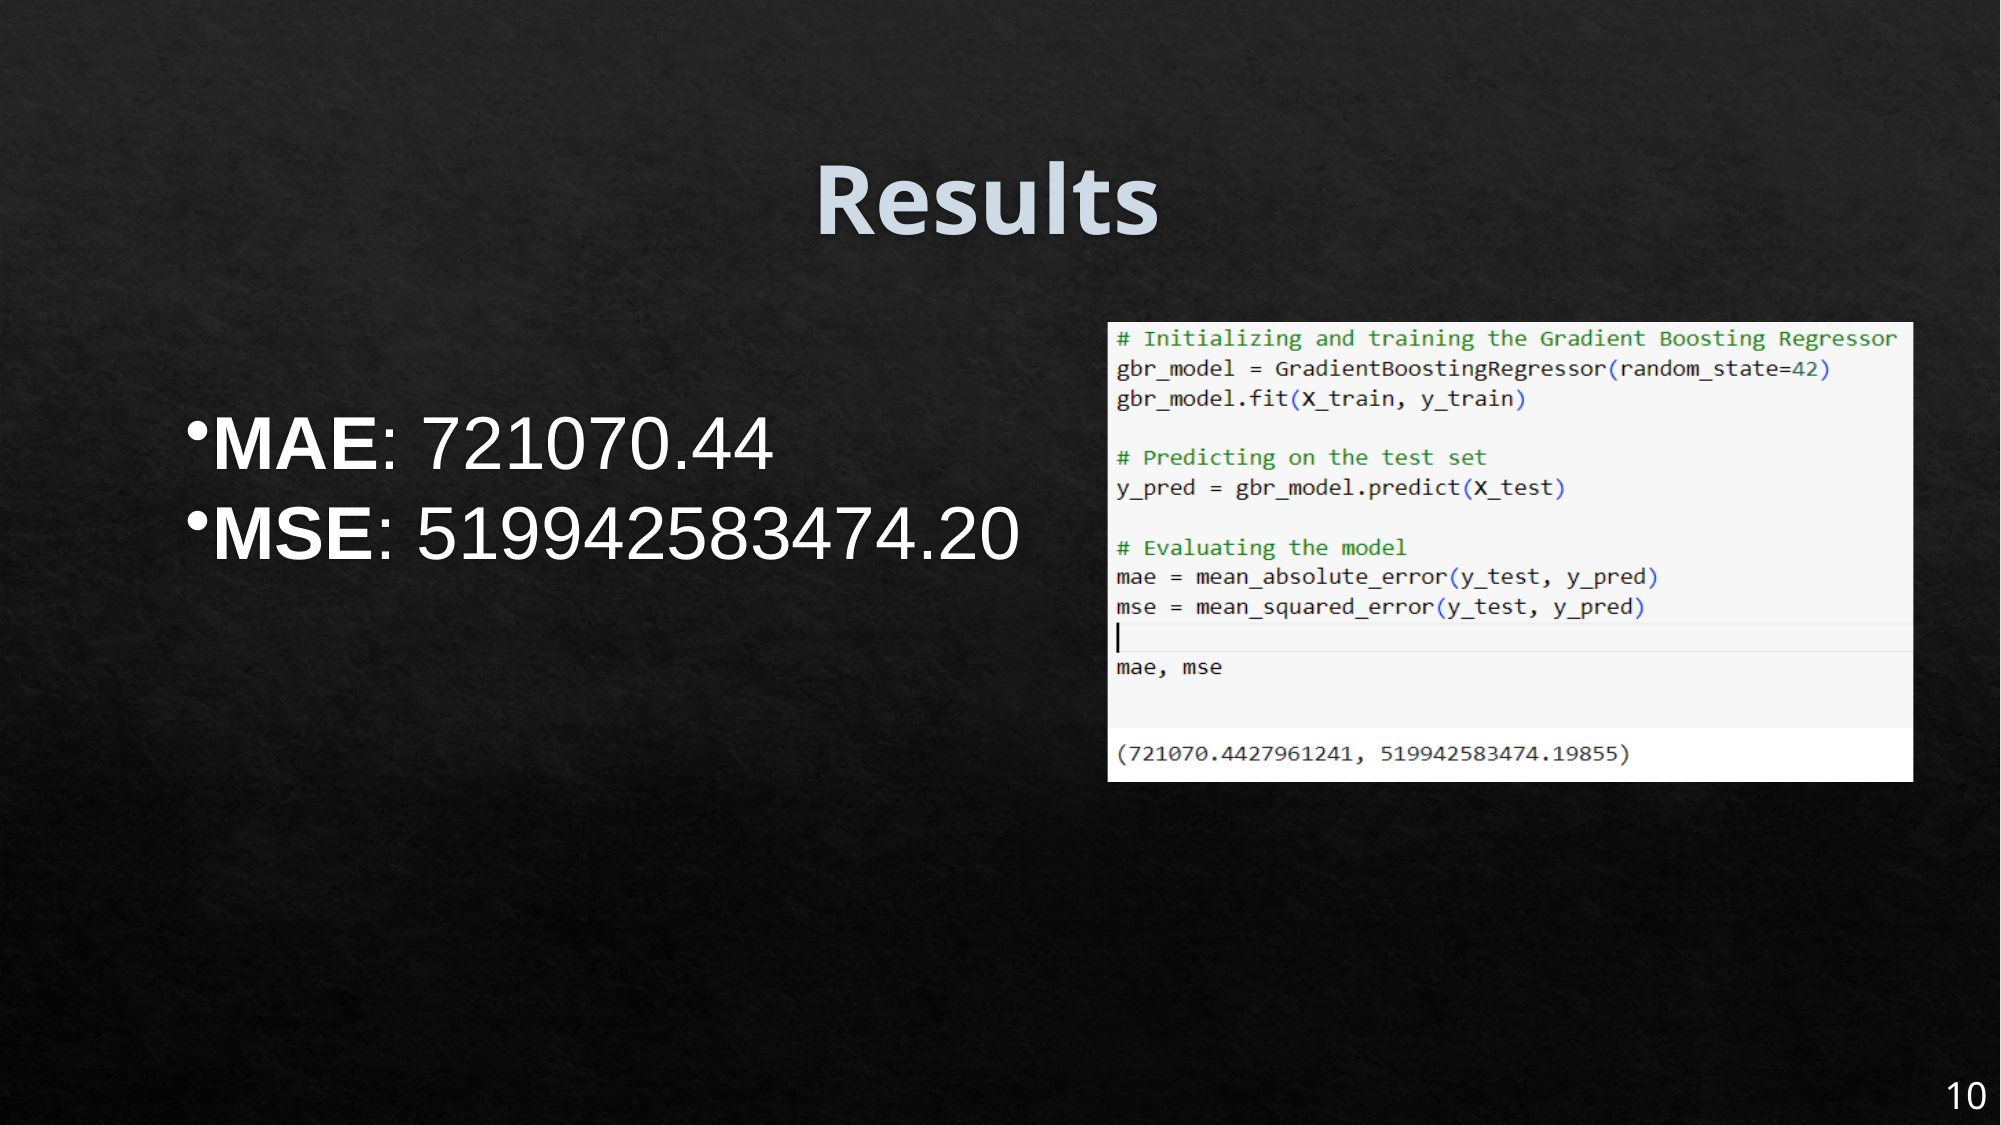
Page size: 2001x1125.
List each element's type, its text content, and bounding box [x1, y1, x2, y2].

text_box 10 [1929, 1064, 2000, 1125]
title Results [149, 99, 1849, 307]
picture [1107, 322, 1914, 782]
list MAE: 721070.44 MSE: 519942583474.20 [170, 158, 1054, 812]
